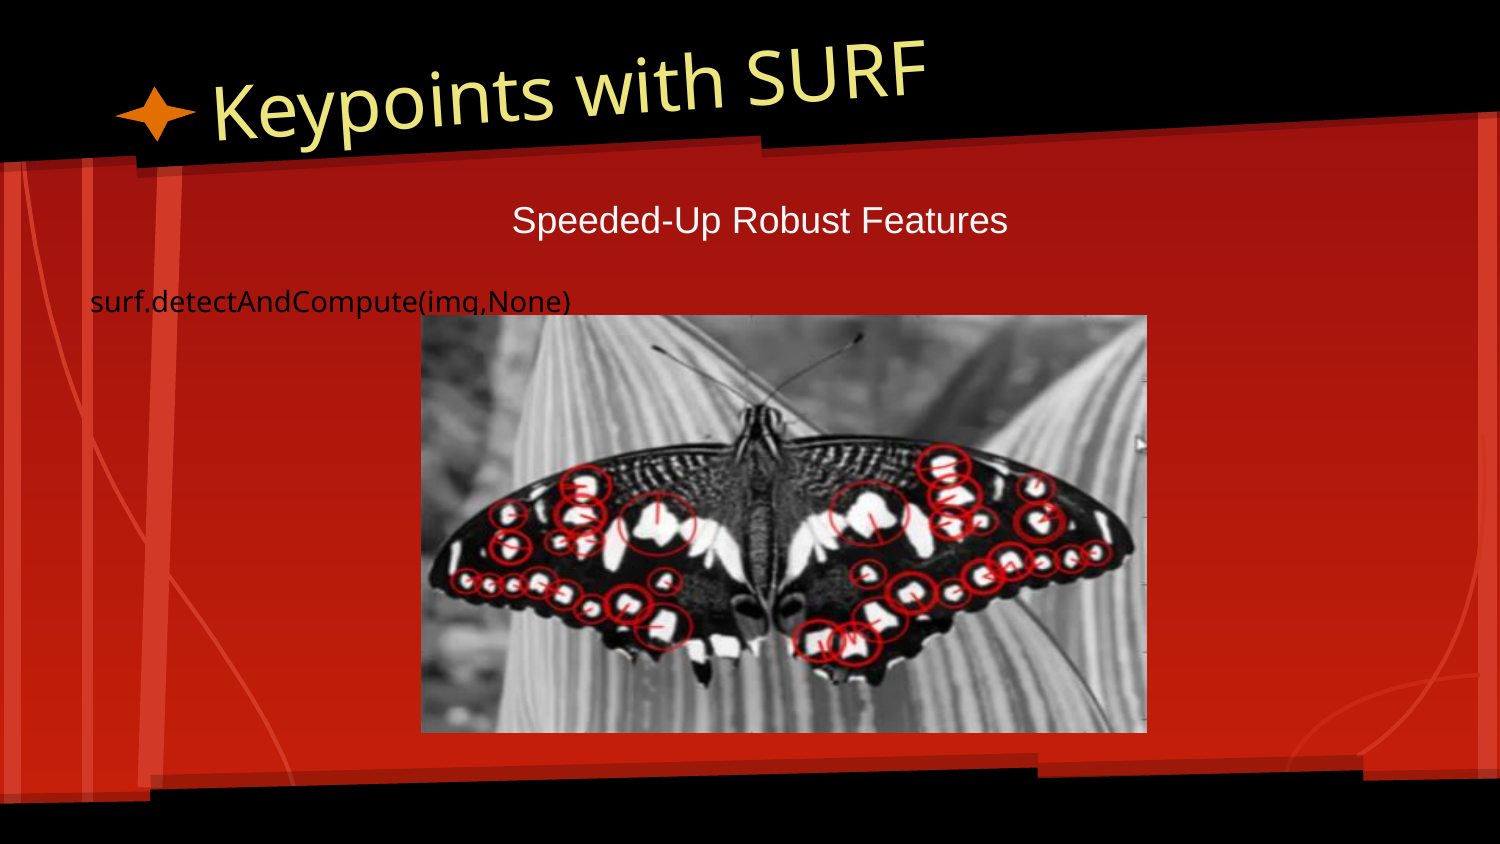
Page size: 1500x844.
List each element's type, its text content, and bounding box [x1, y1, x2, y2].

text_box Speeded-Up Robust Features [95, 180, 1426, 252]
picture [421, 315, 1147, 733]
list surf.detectAndCompute(img,None) [75, 262, 1425, 754]
title Keypoints with SURF [191, 0, 1500, 180]
